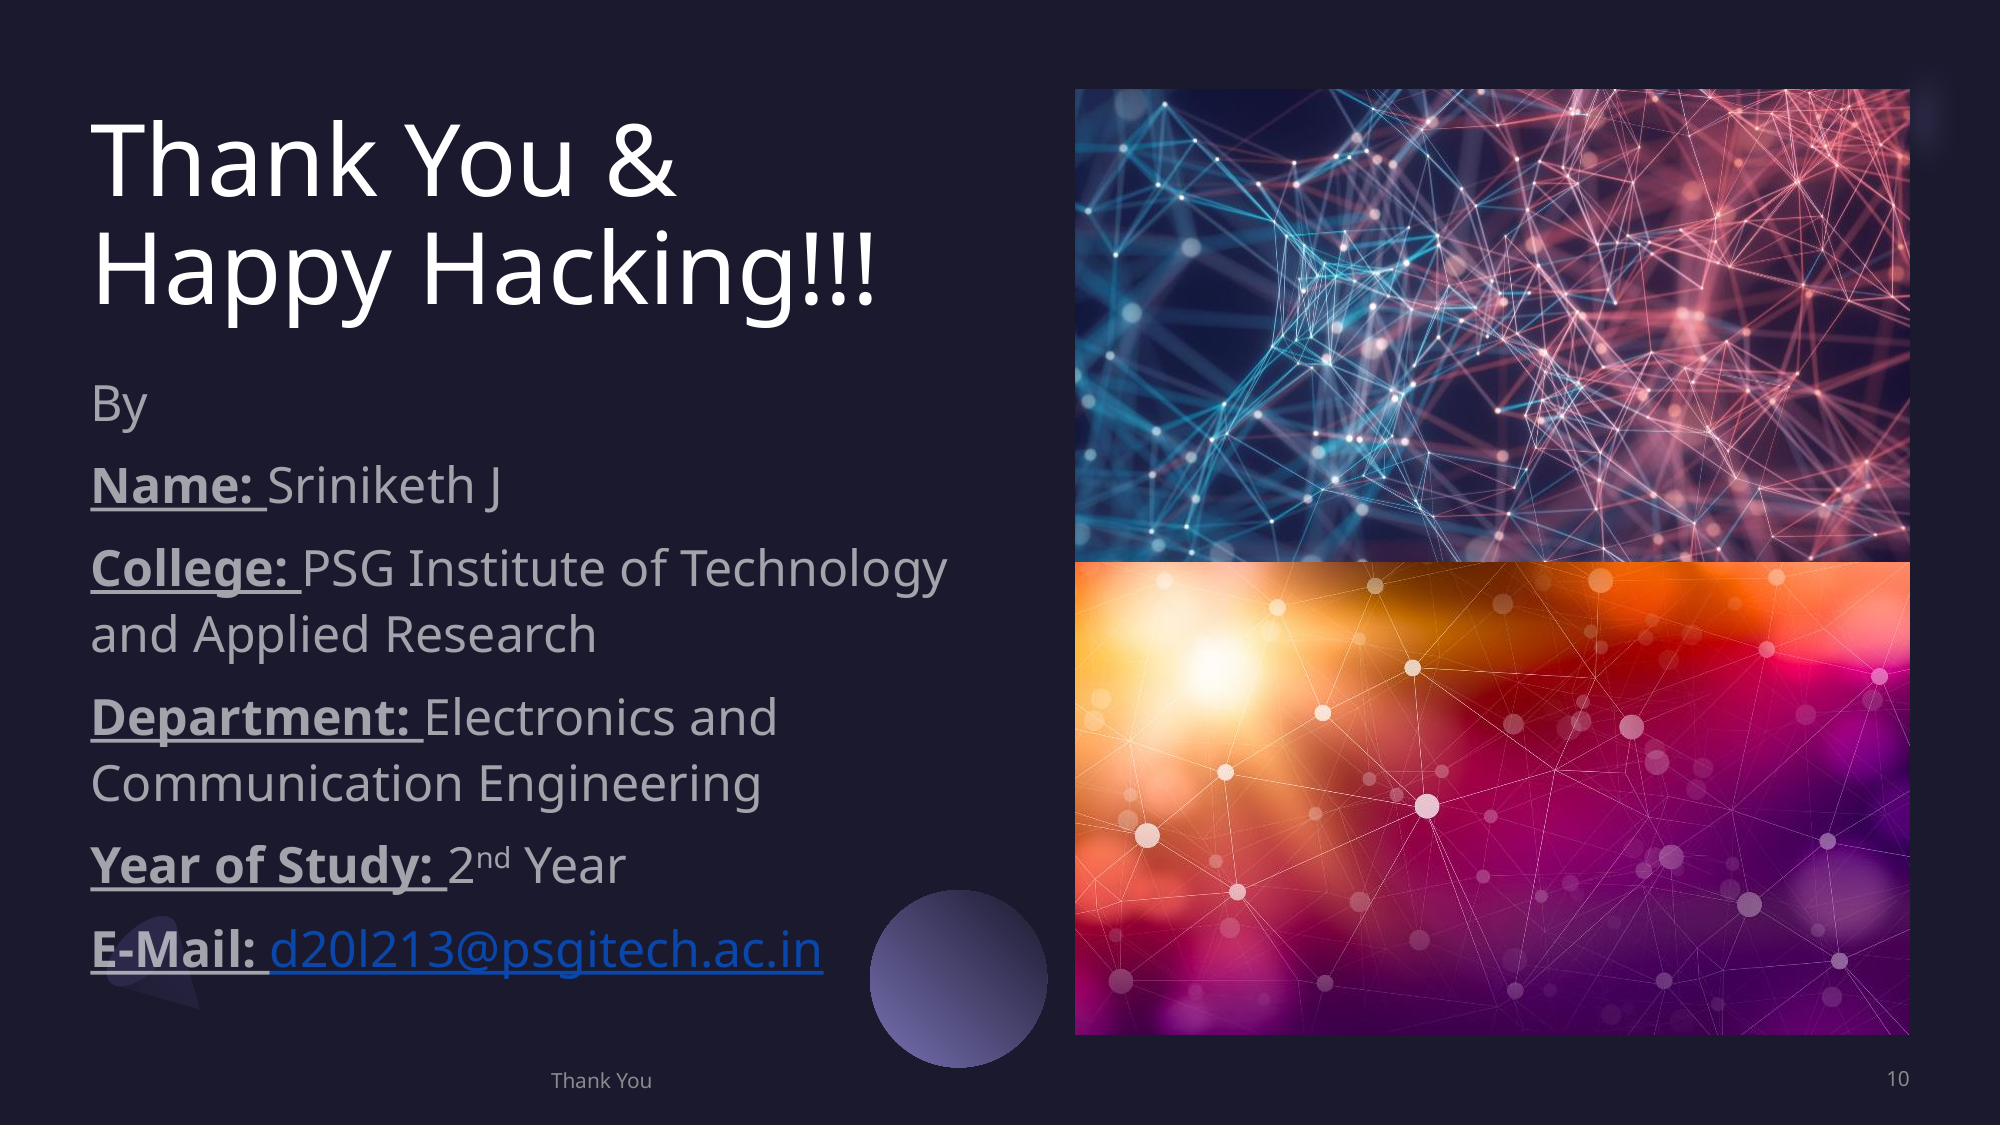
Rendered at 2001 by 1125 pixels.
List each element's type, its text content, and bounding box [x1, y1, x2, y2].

title Thank You & Happy Hacking!!! [90, 90, 983, 327]
subtitle By Name: Sriniketh J College: PSG Institute of Technology and Applied Research Department: Electronics and Communication Engineering Year of Study: 2nd Year E-Mail: d20l213@psgitech.ac.in [90, 365, 983, 1023]
picture [1075, 89, 1910, 1035]
footer Thank You [551, 1067, 1598, 1093]
slide_number 10 [1632, 1067, 1910, 1093]
